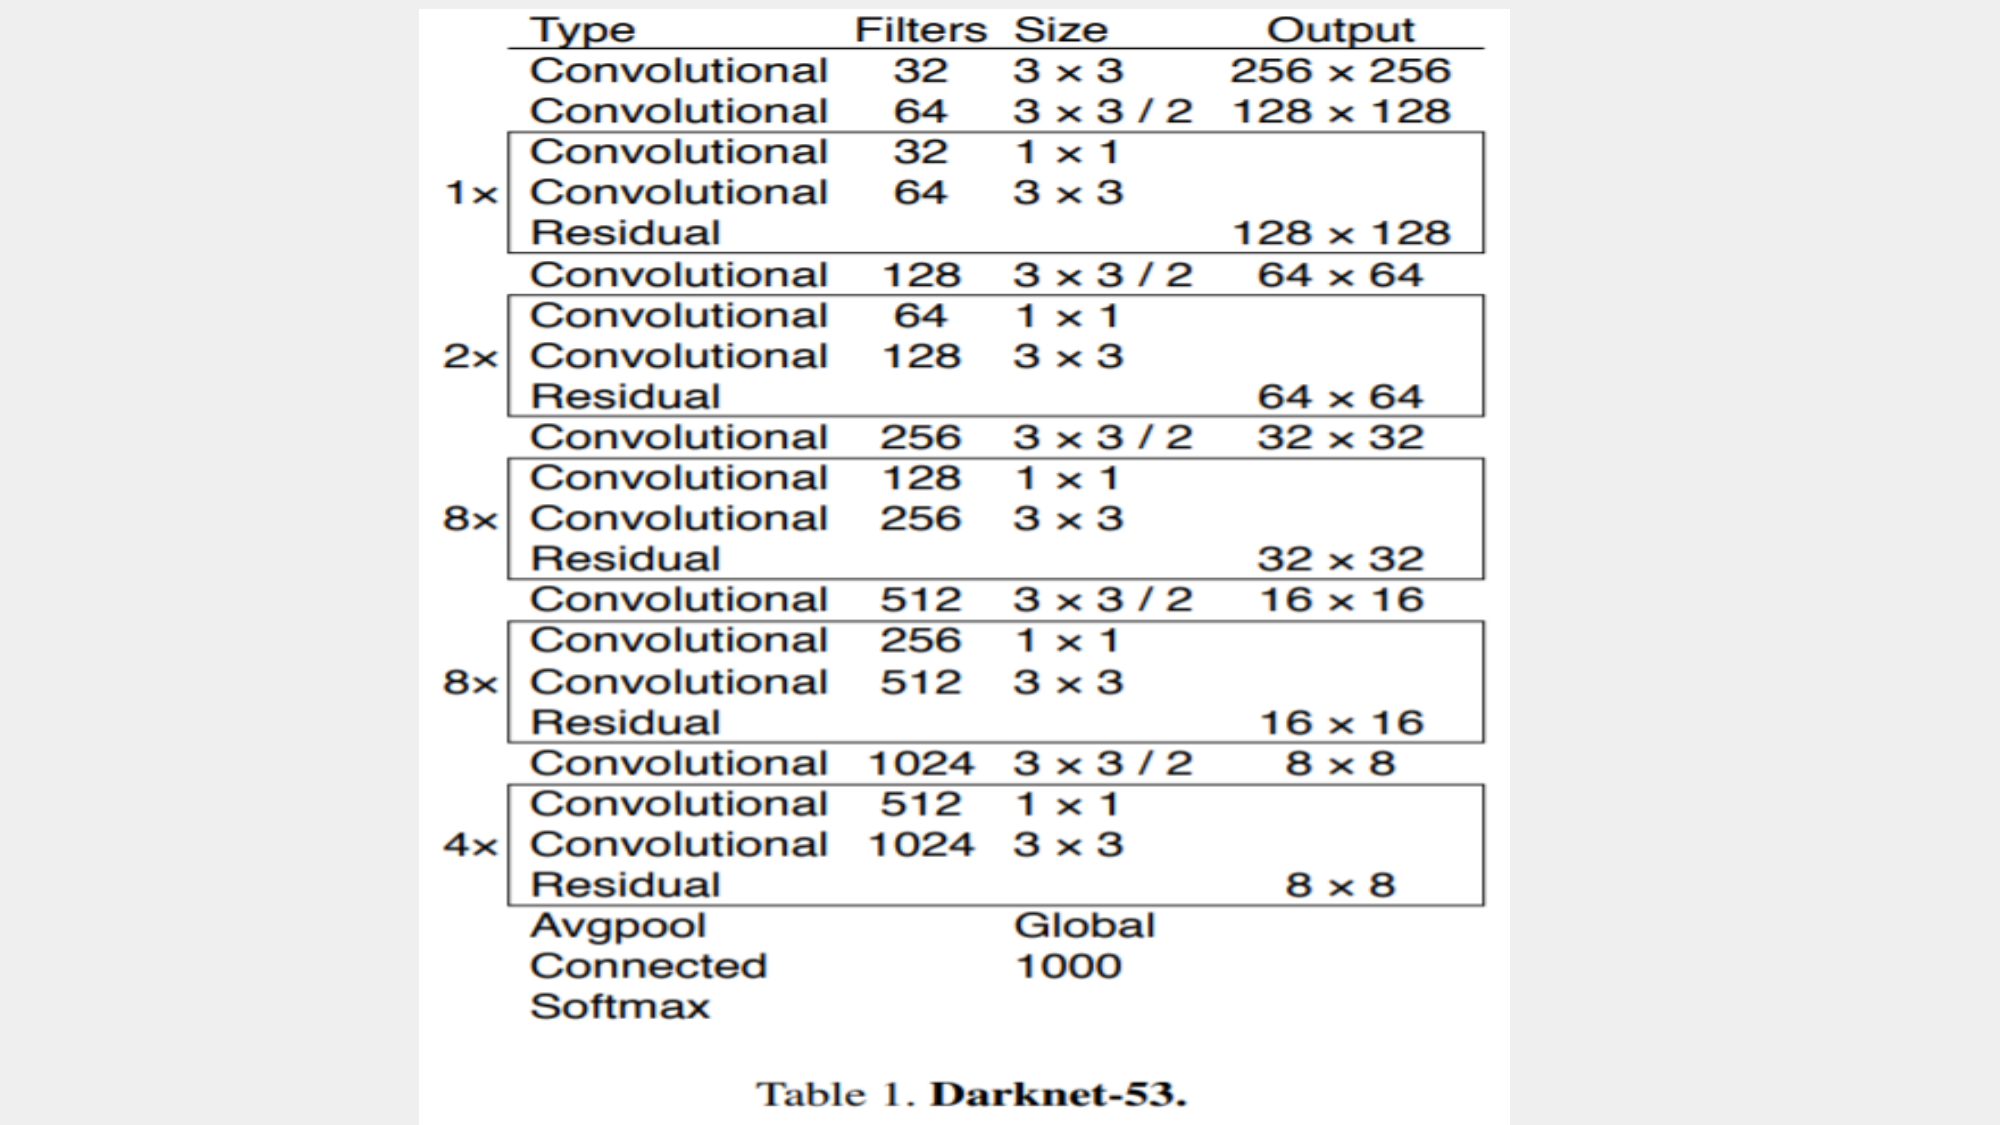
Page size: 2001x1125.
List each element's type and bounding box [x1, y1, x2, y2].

picture [419, 9, 1510, 1125]
